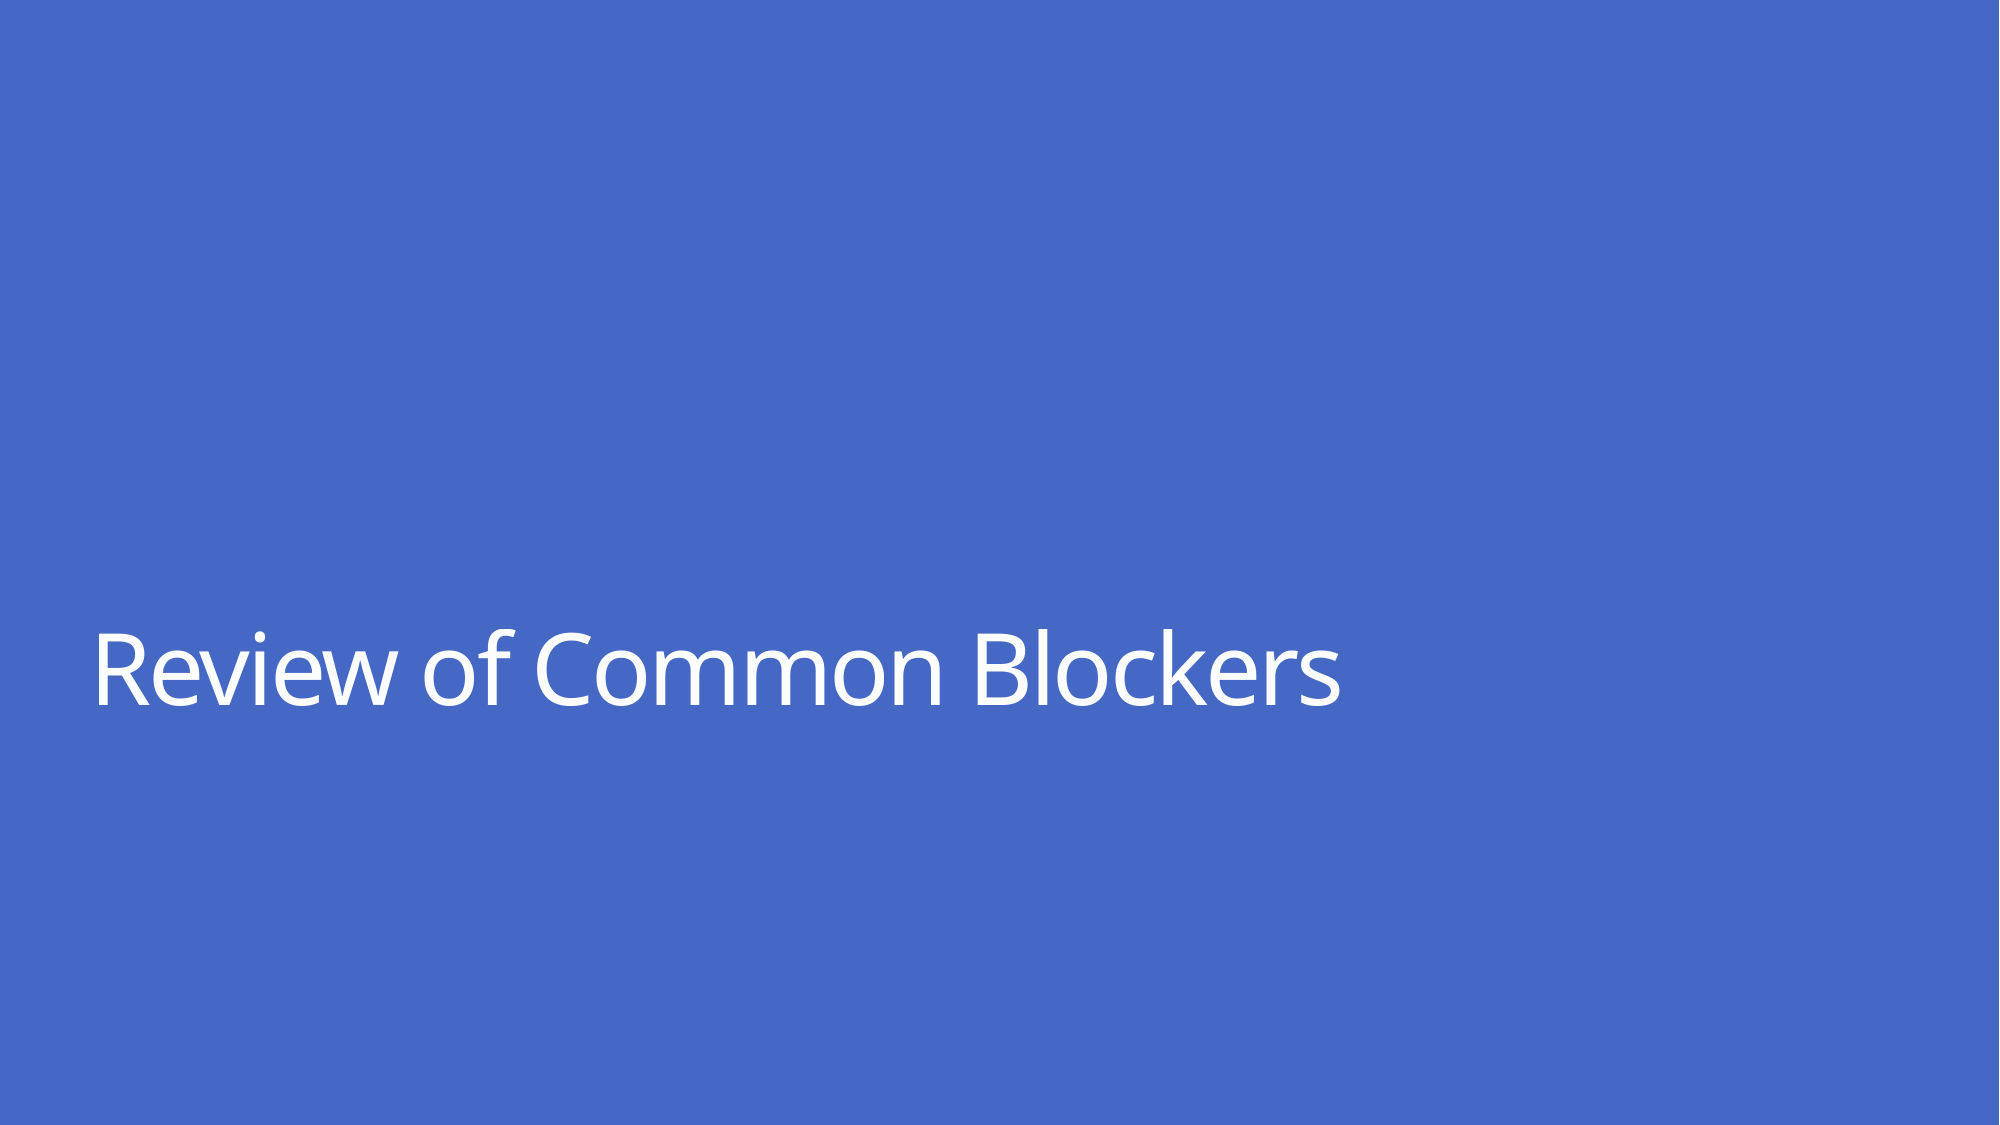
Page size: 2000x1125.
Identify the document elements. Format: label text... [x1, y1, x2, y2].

title Review of Common Blockers [89, 619, 1953, 937]
